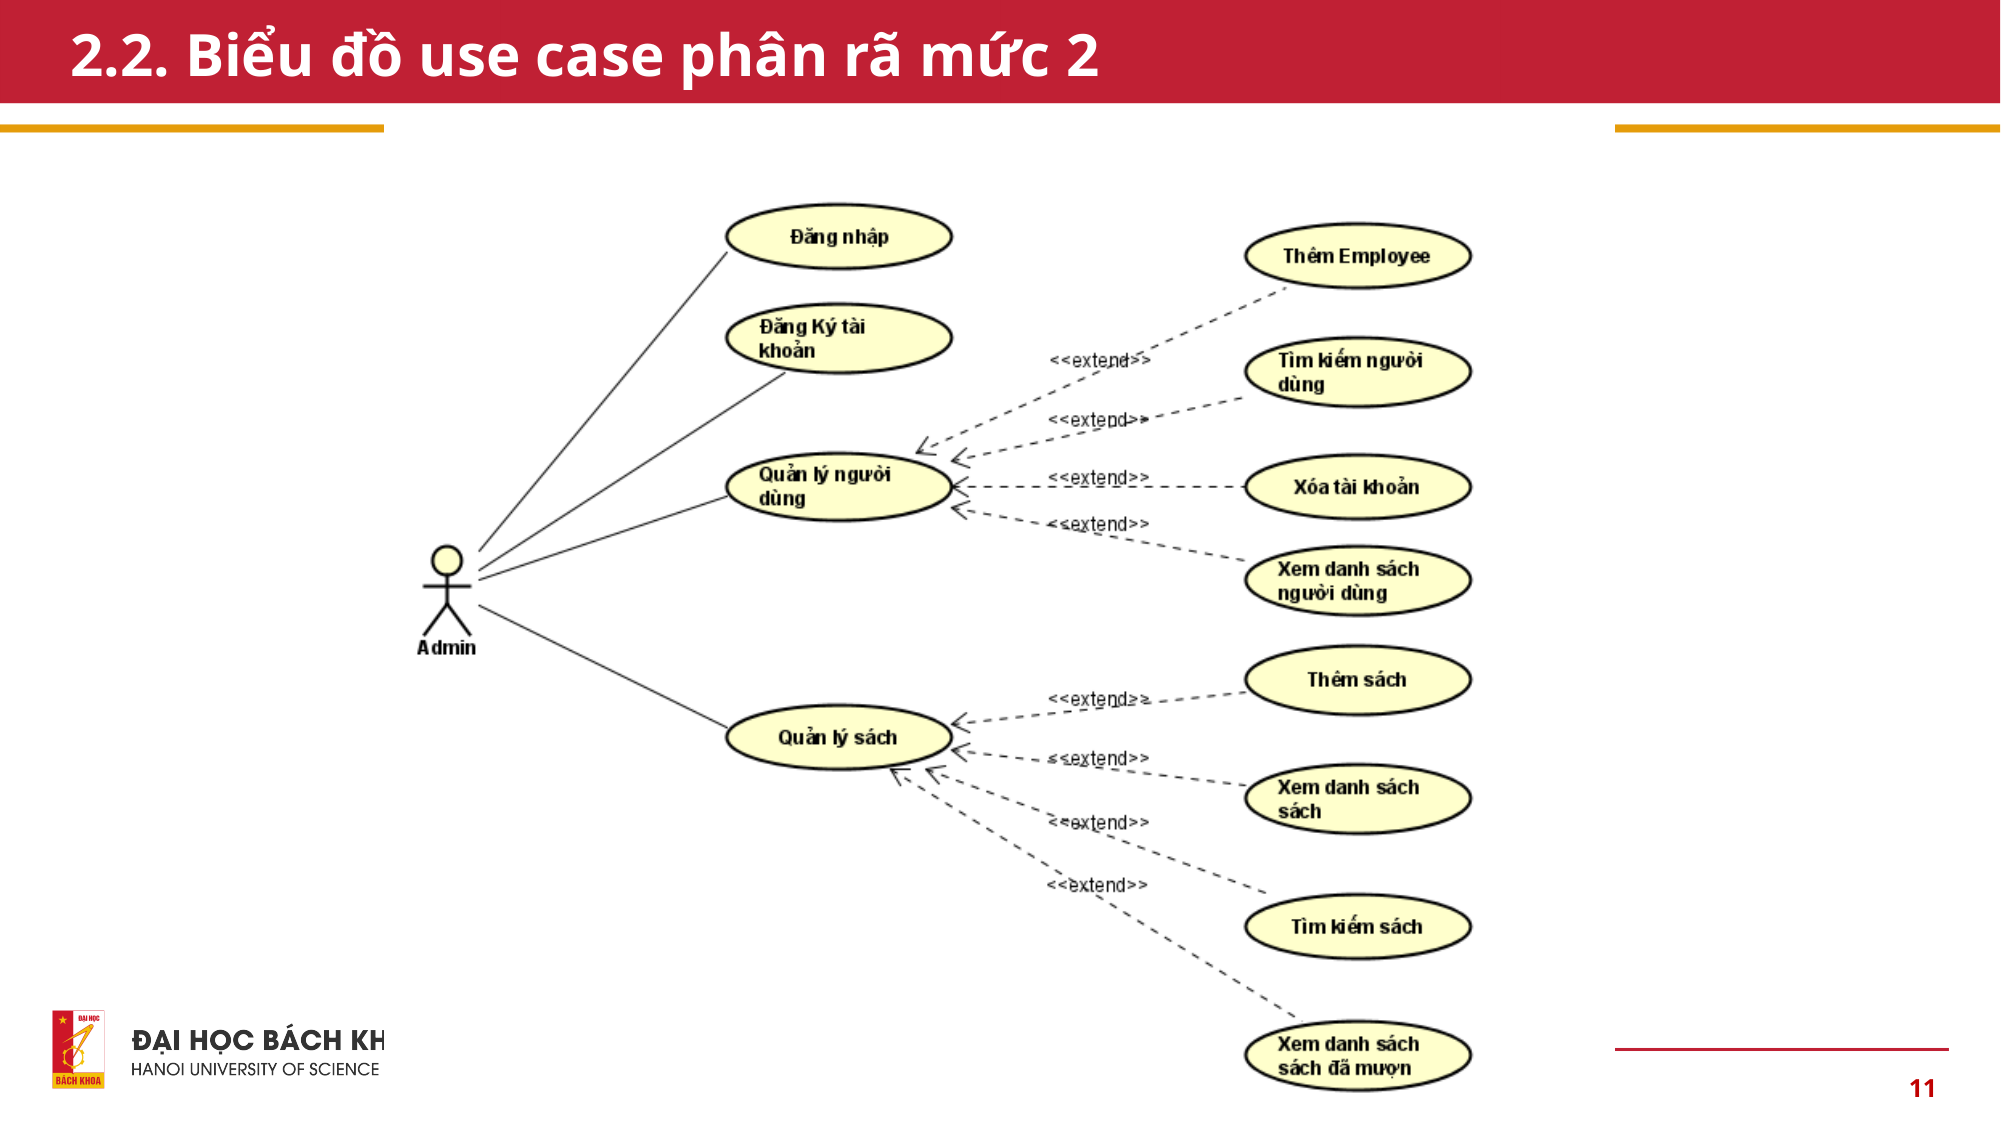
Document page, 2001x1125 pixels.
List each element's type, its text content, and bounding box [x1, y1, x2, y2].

slide_number 11 [1615, 1065, 1953, 1125]
title 2.2. Biểu đồ use case phân rã mức 2 [55, 18, 1945, 90]
picture [0, 0, 2001, 1125]
